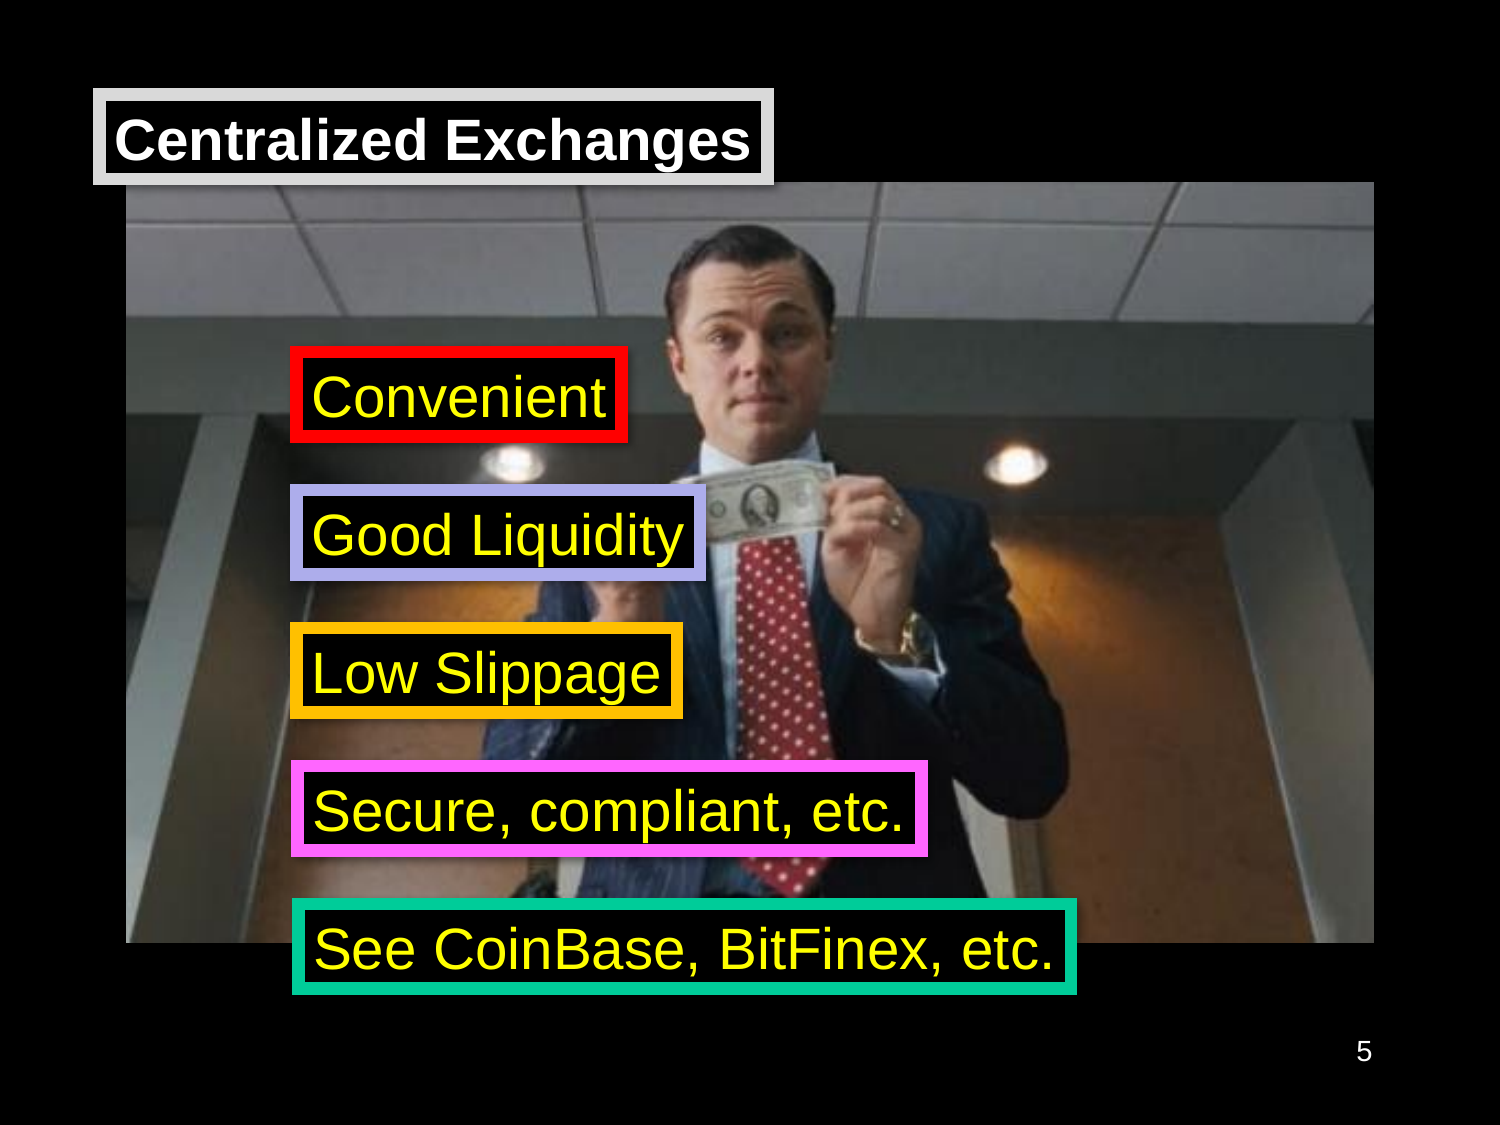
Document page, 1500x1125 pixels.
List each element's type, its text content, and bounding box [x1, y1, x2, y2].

picture [126, 182, 1374, 943]
slide_number 5 [1074, 1024, 1388, 1101]
text_box See CoinBase, BitFinex, etc. [298, 952, 1072, 989]
text_box Centralized Exchanges [99, 94, 768, 180]
